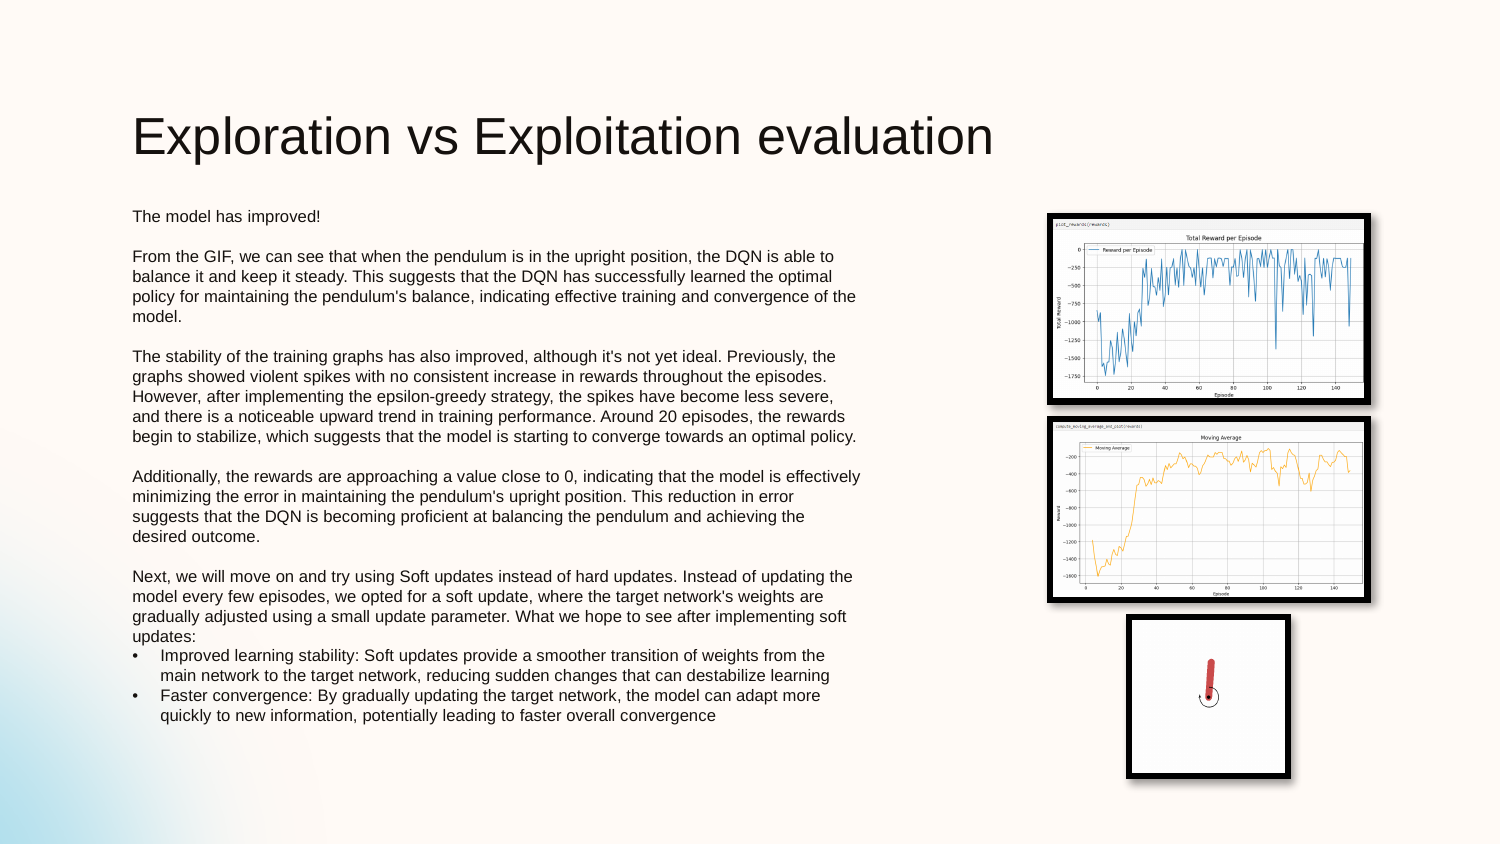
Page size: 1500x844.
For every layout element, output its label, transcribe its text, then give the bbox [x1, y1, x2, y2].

picture [1052, 218, 1365, 399]
picture [1131, 620, 1286, 774]
picture [1052, 421, 1365, 598]
picture [0, 104, 673, 844]
title Exploration vs Exploitation evaluation [117, 87, 1383, 178]
subtitle The model has improved! From the GIF, we can see that when the pendulum is in the upright position, the DQN is able to balance it and keep it steady. This suggests that the DQN has successfully learned the optimal policy for maintaining the pendulum's balance, indicating effective training and convergence of the model. The stability of the training graphs has also improved, although it's not yet ideal. Previously, the graphs showed violent spikes with no consistent increase in rewards throughout the episodes. However, after implementing the epsilon-greedy strategy, the spikes have become less severe, and there is a noticeable upward trend in training performance. Around 20 episodes, the rewards begin to stabilize, which suggests that the model is starting to converge towards an optimal policy. Additionally, the rewards are approaching a value close to 0, indicating that the model is effectively minimizing the error in maintaining the pendulum's upright position. This reduction in error suggests that the DQN is becoming proficient at balancing the pendulum and achieving the desired outcome. Next, we will move on and try using Soft updates instead of hard updates. Instead of updating the model every few episodes, we opted for a soft update, where the target network's weights are gradually adjusted using a small update parameter. What we hope to see after implementing soft updates: Improved learning stability: Soft updates provide a smoother transition of weights from the main network to the target network, reducing sudden changes that can destabilize learning Faster convergence: By gradually updating the target network, the model can adapt more quickly to new information, potentially leading to faster overall convergence [117, 191, 877, 766]
